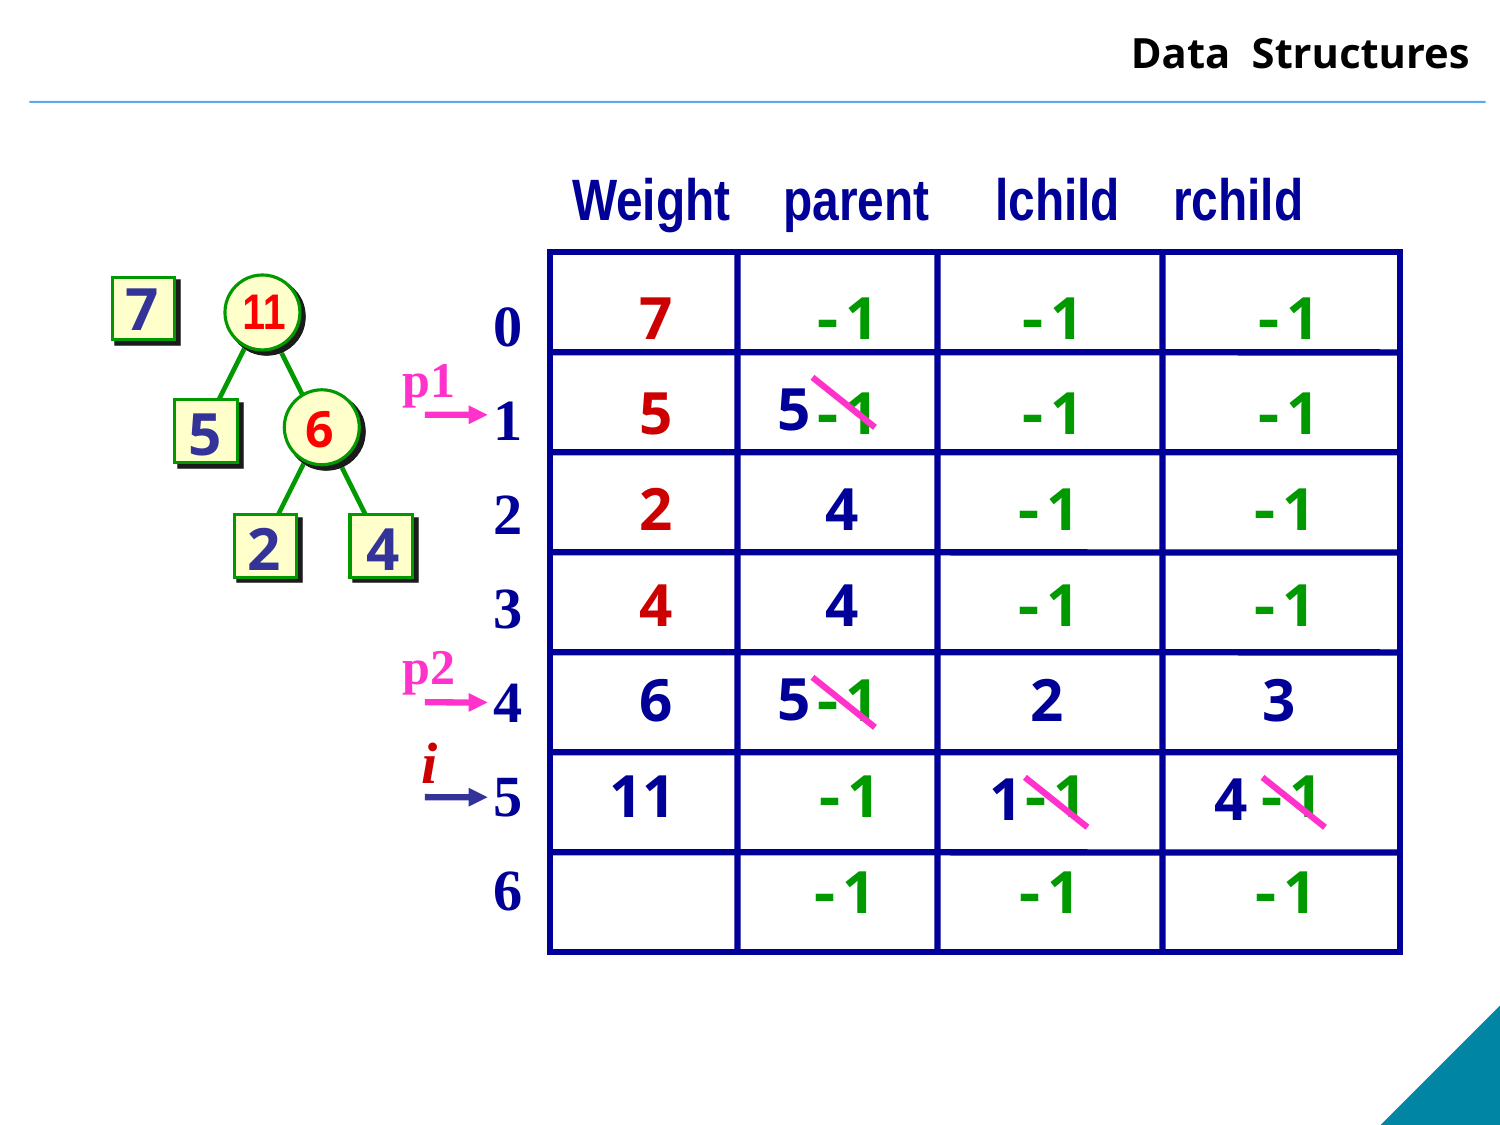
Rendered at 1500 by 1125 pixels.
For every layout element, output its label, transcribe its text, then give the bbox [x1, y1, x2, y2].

text_box 7 -1 -1 -1 5 -1 -1 -1 2 4 -1 -1 4 4 -1 -1 6 -1 2 3 11 -1 -1 -1 -1 -1 -1 [594, 353, 1338, 452]
text_box 7 -1 -1 -1 5 -1 -1 -1 2 4 -1 -1 4 4 -1 -1 6 -1 2 3 11 -1 -1 -1 -1 -1 -1 [594, 653, 1338, 752]
text_box [1338, 453, 1400, 552]
text_box [1338, 353, 1400, 452]
text_box 2 [232, 504, 296, 590]
text_box 4 [1200, 754, 1263, 840]
text_box 7 -1 -1 -1 5 -1 -1 -1 2 4 -1 -1 4 4 -1 -1 6 -1 2 3 11 -1 -1 -1 -1 -1 -1 [594, 453, 1338, 552]
text_box 1 [974, 754, 1038, 840]
text_box Weight parent lchild rchild [557, 154, 1319, 240]
text_box [549, 353, 594, 452]
text_box 5 [762, 654, 825, 740]
text_box p2 [387, 627, 471, 703]
text_box 6 [275, 389, 363, 465]
text_box 0 1 2 3 4 5 6 [478, 277, 538, 930]
text_box 7 [110, 265, 174, 350]
text_box 11 [213, 272, 315, 347]
text_box [549, 553, 594, 652]
text_box [549, 853, 737, 953]
text_box [1338, 553, 1400, 652]
text_box [1338, 753, 1400, 852]
text_box 5 [173, 389, 237, 475]
text_box [1163, 853, 1400, 953]
text_box p1 [387, 339, 471, 415]
text_box i [406, 717, 453, 802]
text_box [453, 790, 488, 804]
text_box [549, 653, 594, 752]
text_box 7 -1 -1 -1 5 -1 -1 -1 2 4 -1 -1 4 4 -1 -1 6 -1 2 3 11 -1 -1 -1 -1 -1 -1 [594, 853, 1338, 933]
text_box [1338, 653, 1400, 752]
text_box [549, 753, 594, 852]
text_box [1163, 252, 1400, 352]
text_box [471, 696, 488, 709]
text_box [938, 252, 1162, 259]
text_box 5 [762, 365, 825, 450]
text_box [471, 408, 488, 422]
text_box 4 [351, 504, 415, 590]
text_box [738, 933, 937, 953]
text_box [549, 453, 594, 552]
text_box [549, 252, 737, 352]
text_box 7 -1 -1 -1 5 -1 -1 -1 2 4 -1 -1 4 4 -1 -1 6 -1 2 3 11 -1 -1 -1 -1 -1 -1 [594, 753, 1338, 852]
text_box 7 -1 -1 -1 5 -1 -1 -1 2 4 -1 -1 4 4 -1 -1 6 -1 2 3 11 -1 -1 -1 -1 -1 -1 [594, 259, 1338, 352]
text_box 7 -1 -1 -1 5 -1 -1 -1 2 4 -1 -1 4 4 -1 -1 6 -1 2 3 11 -1 -1 -1 -1 -1 -1 [594, 553, 1338, 652]
text_box [738, 252, 937, 259]
text_box [938, 933, 1162, 953]
